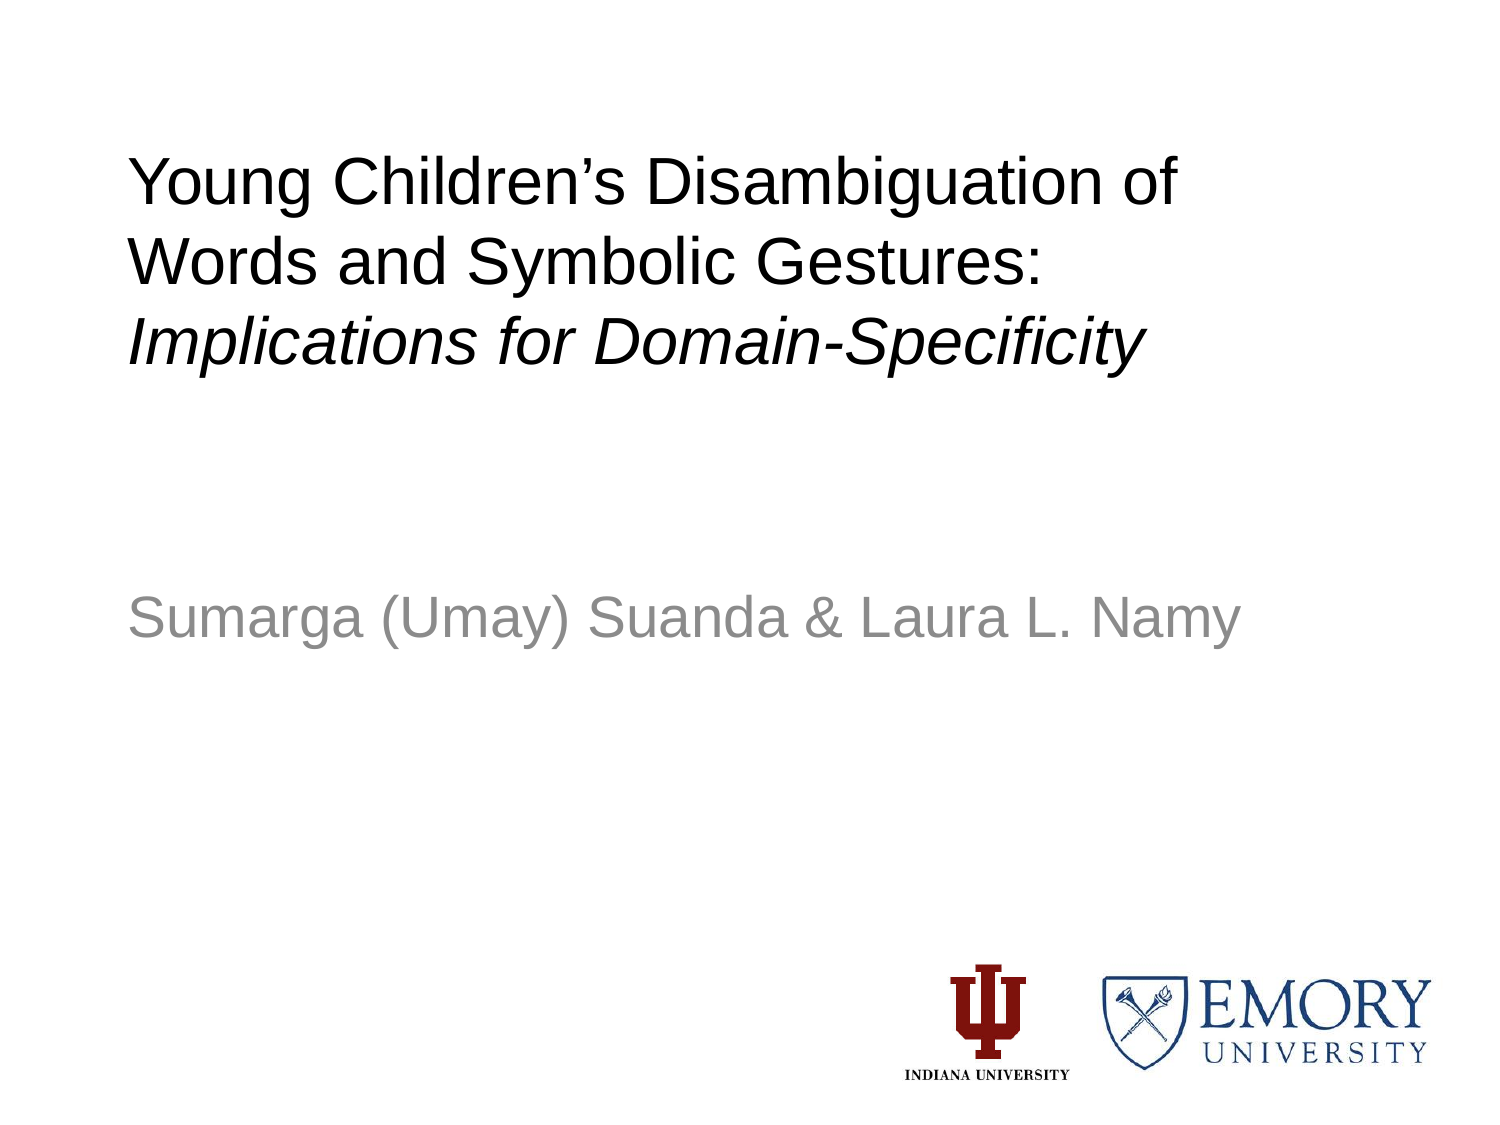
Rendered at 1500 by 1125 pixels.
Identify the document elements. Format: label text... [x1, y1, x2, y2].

title Young Children’s Disambiguation of Words and Symbolic Gestures: Implications for Domain-Specificity [112, 136, 1388, 378]
subtitle Sumarga (Umay) Suanda & Laura L. Namy [112, 571, 1388, 717]
picture [901, 952, 1472, 1086]
